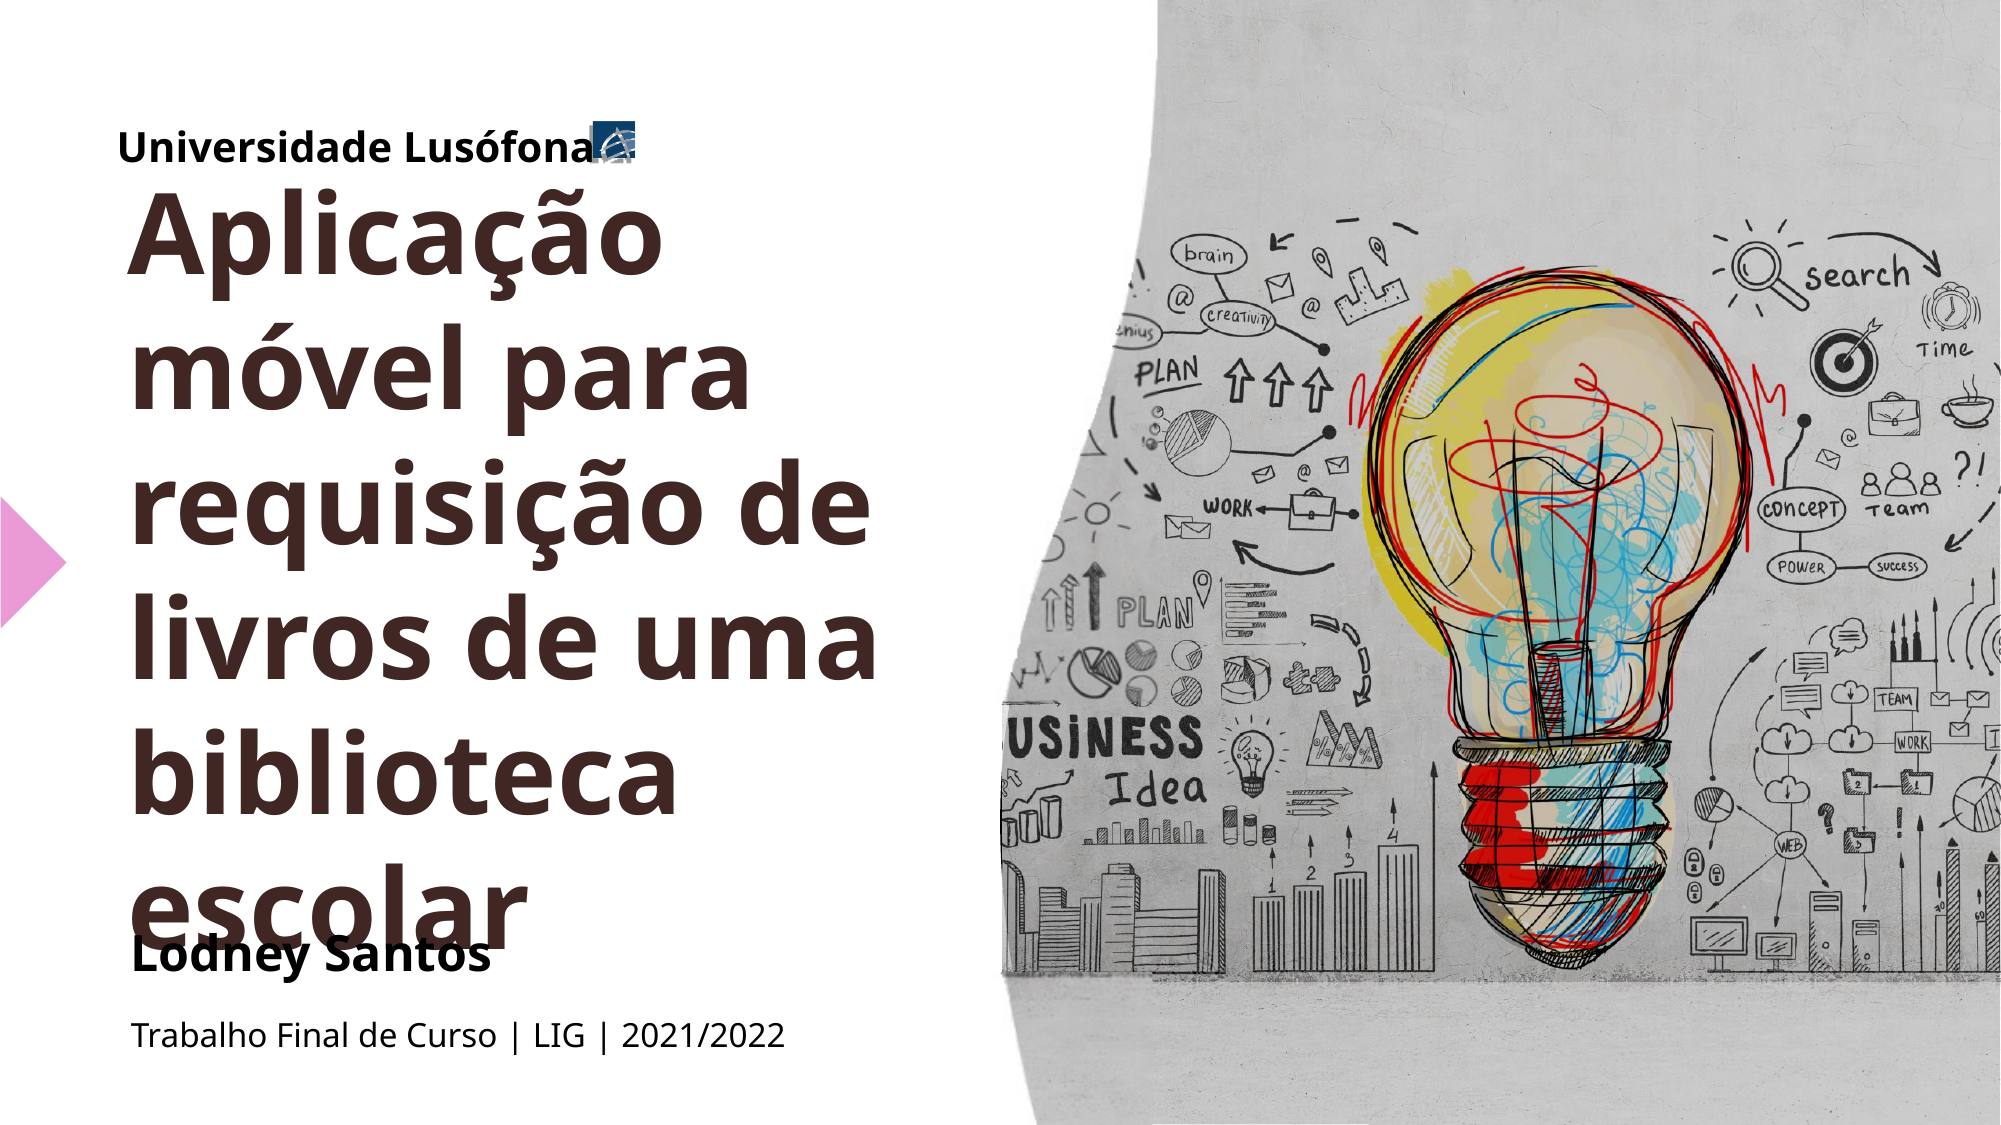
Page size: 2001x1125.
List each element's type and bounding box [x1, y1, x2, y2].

text_box [0, 0, 1002, 1125]
text_box [0, 88, 733, 208]
picture [990, 0, 2000, 1125]
